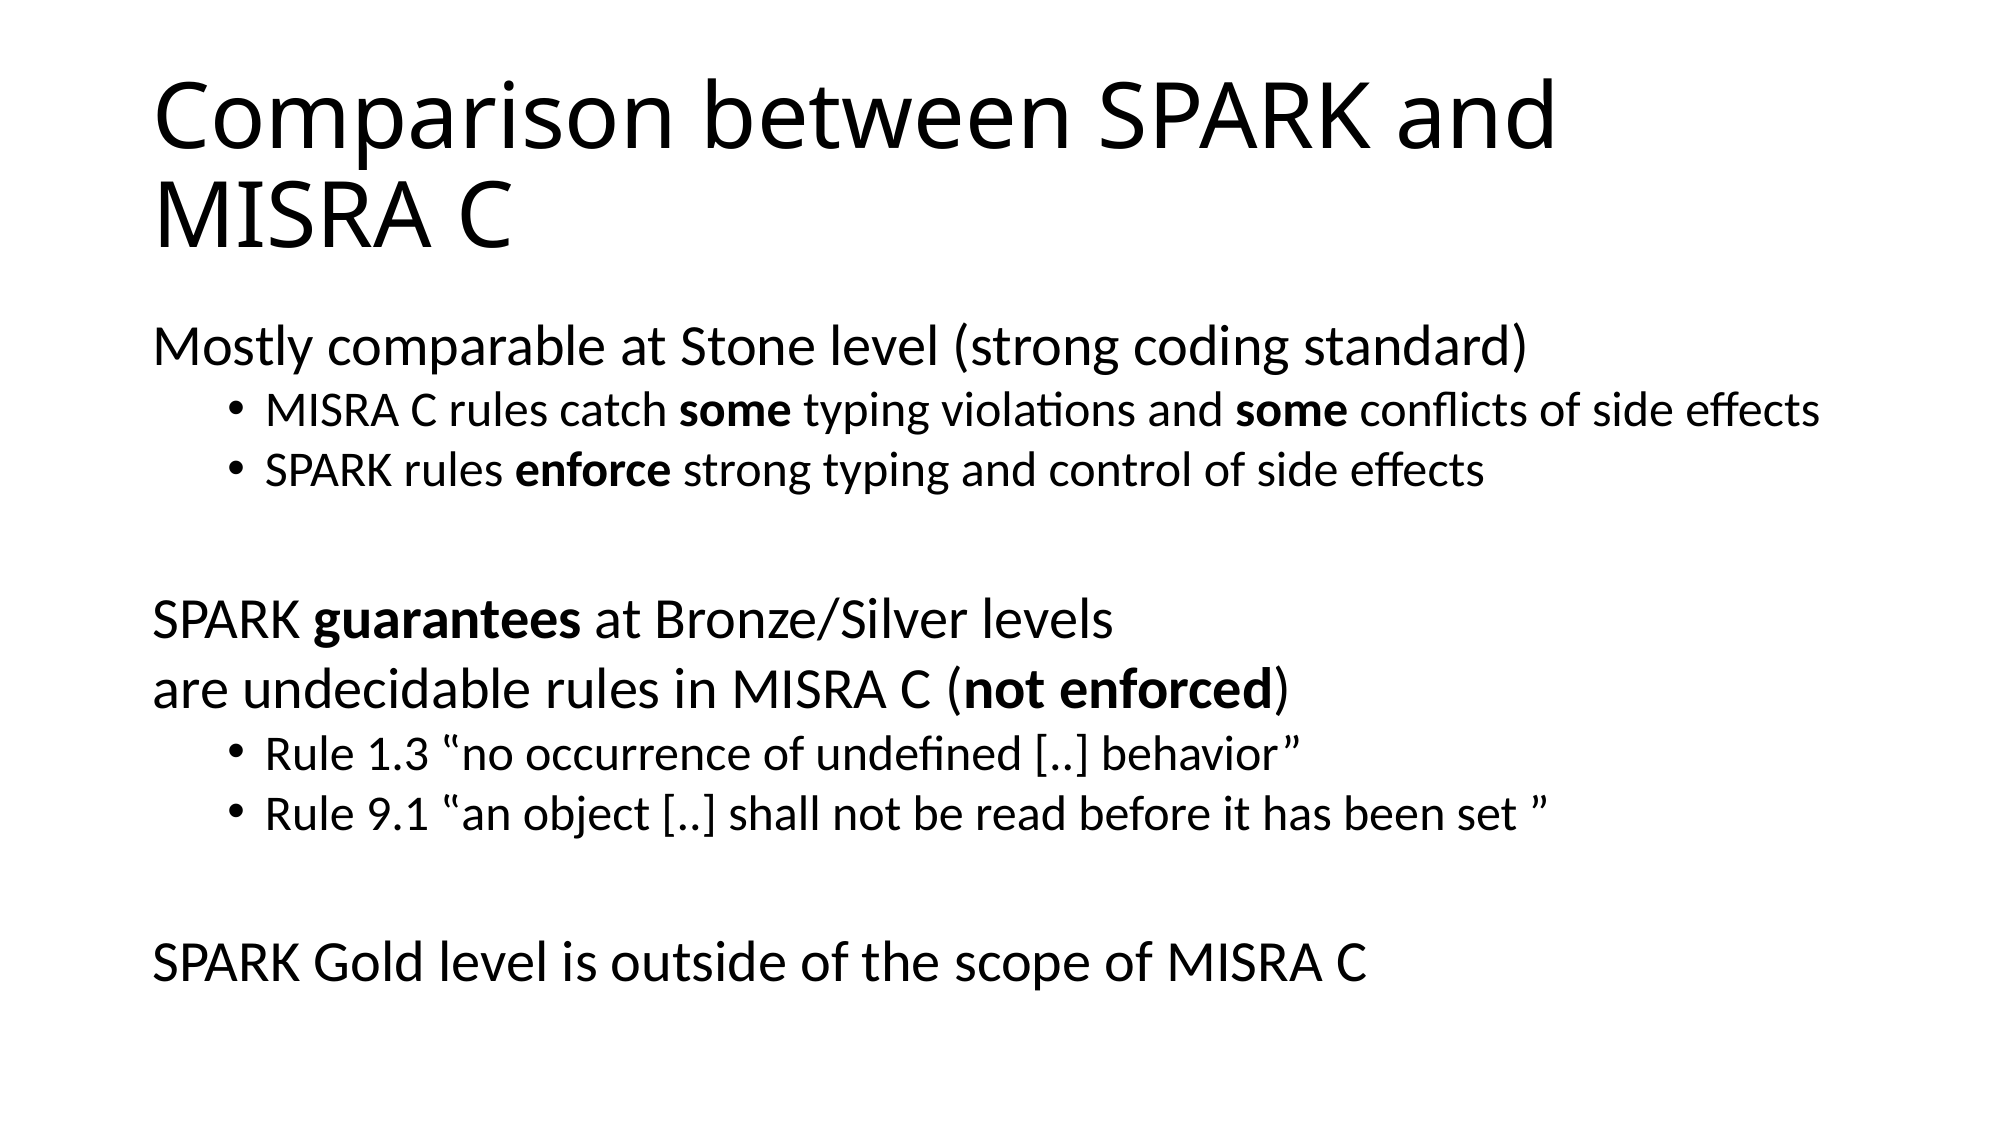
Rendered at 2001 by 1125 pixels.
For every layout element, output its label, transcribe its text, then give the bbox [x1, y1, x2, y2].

list Mostly comparable at Stone level (strong coding standard) MISRA C rules catch some typing violations and some conflicts of side effects SPARK rules enforce strong typing and control of side effects SPARK guarantees at Bronze/Silver levels are undecidable rules in MISRA C (not enforced) Rule 1.3 ‟no occurrence of undefined [..] behavior” Rule 9.1 ‟an object [..] shall not be read before it has been set ” SPARK Gold level is outside of the scope of MISRA C [137, 299, 1863, 1014]
title Comparison between SPARK and MISRA C [137, 59, 1863, 278]
